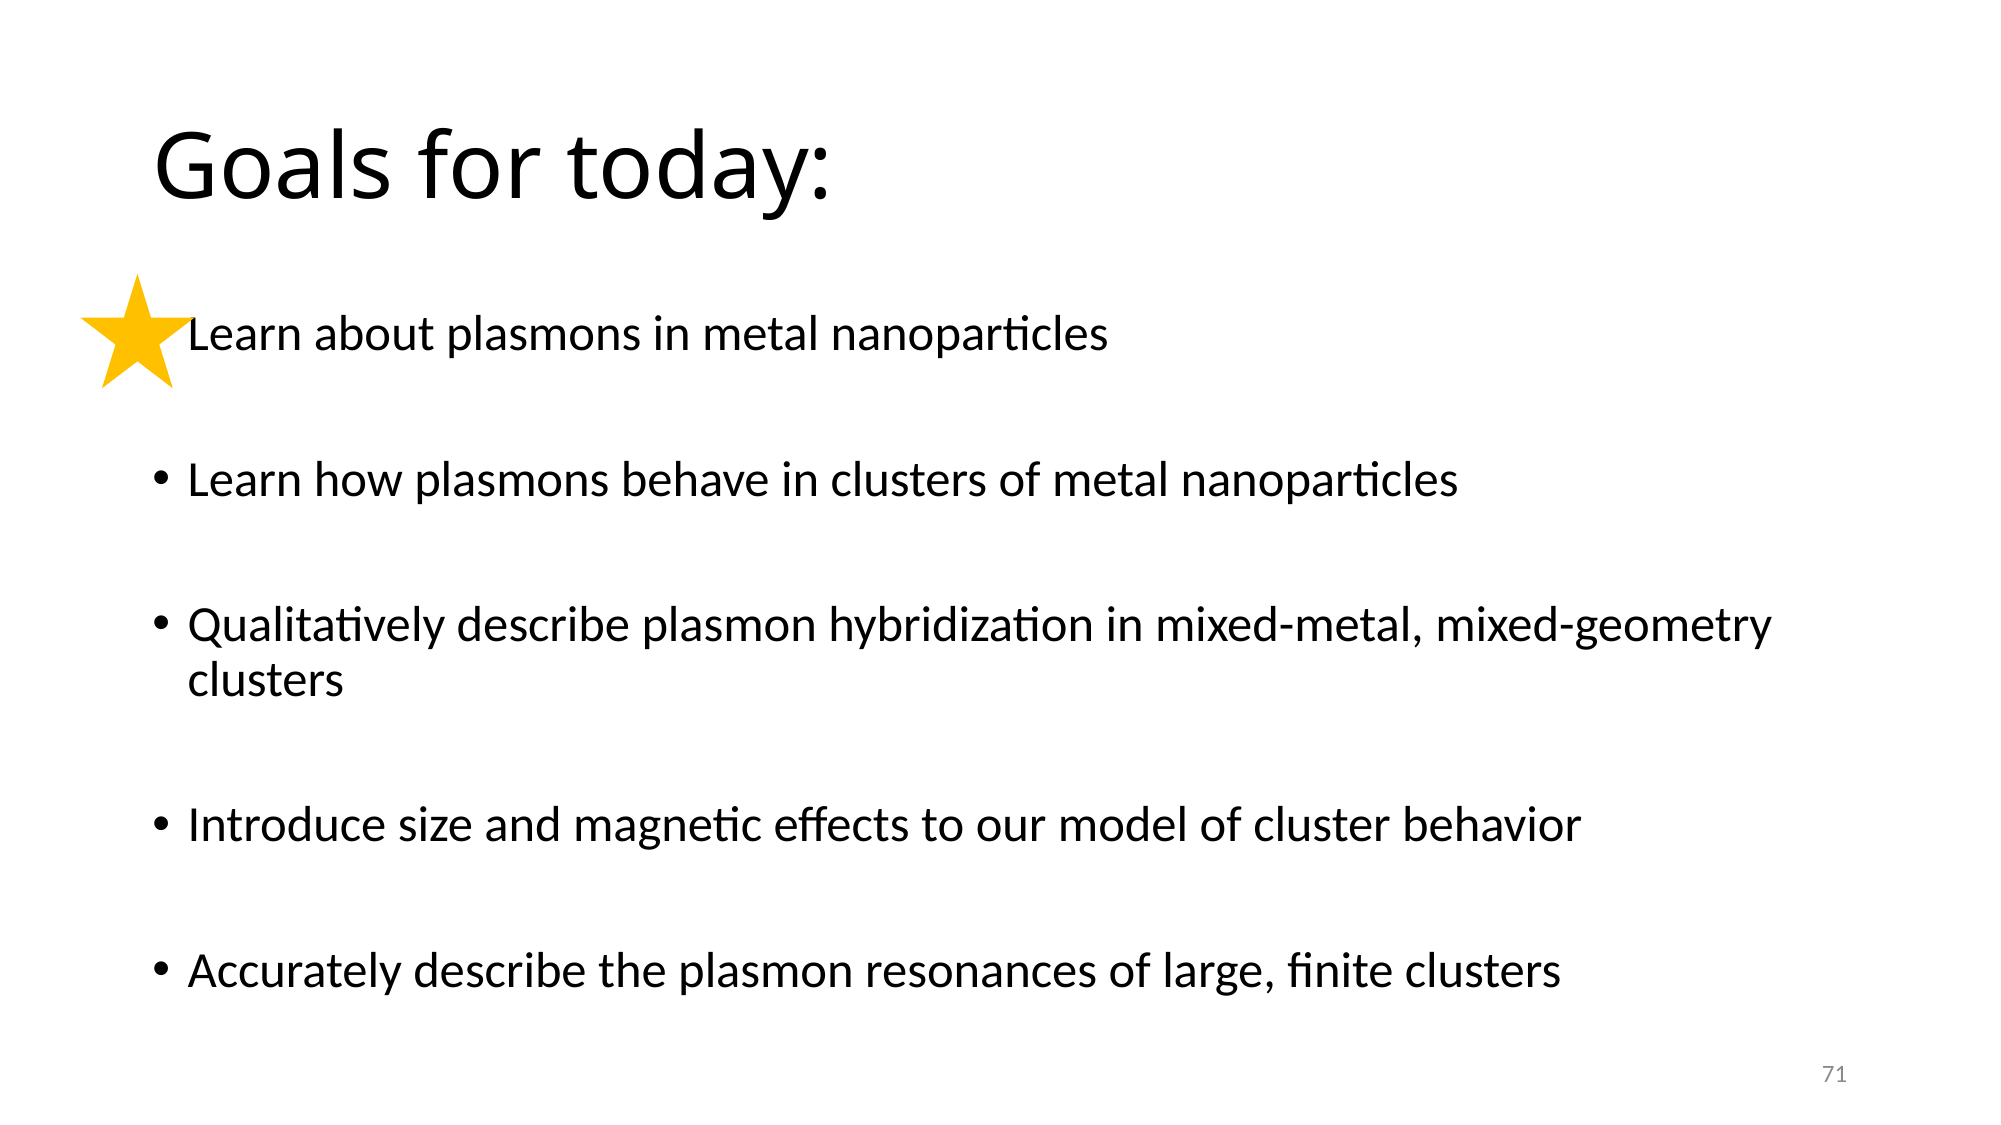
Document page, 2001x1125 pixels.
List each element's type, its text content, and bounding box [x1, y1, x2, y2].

title Goals for today: [137, 59, 1863, 278]
list Learn about plasmons in metal nanoparticles Learn how plasmons behave in clusters of metal nanoparticles Qualitatively describe plasmon hybridization in mixed-metal, mixed-geometry clusters Introduce size and magnetic effects to our model of cluster behavior Accurately describe the plasmon resonances of large, finite clusters [137, 299, 1863, 1014]
slide_number 70 [1412, 1042, 1863, 1103]
text_box [80, 273, 195, 389]
